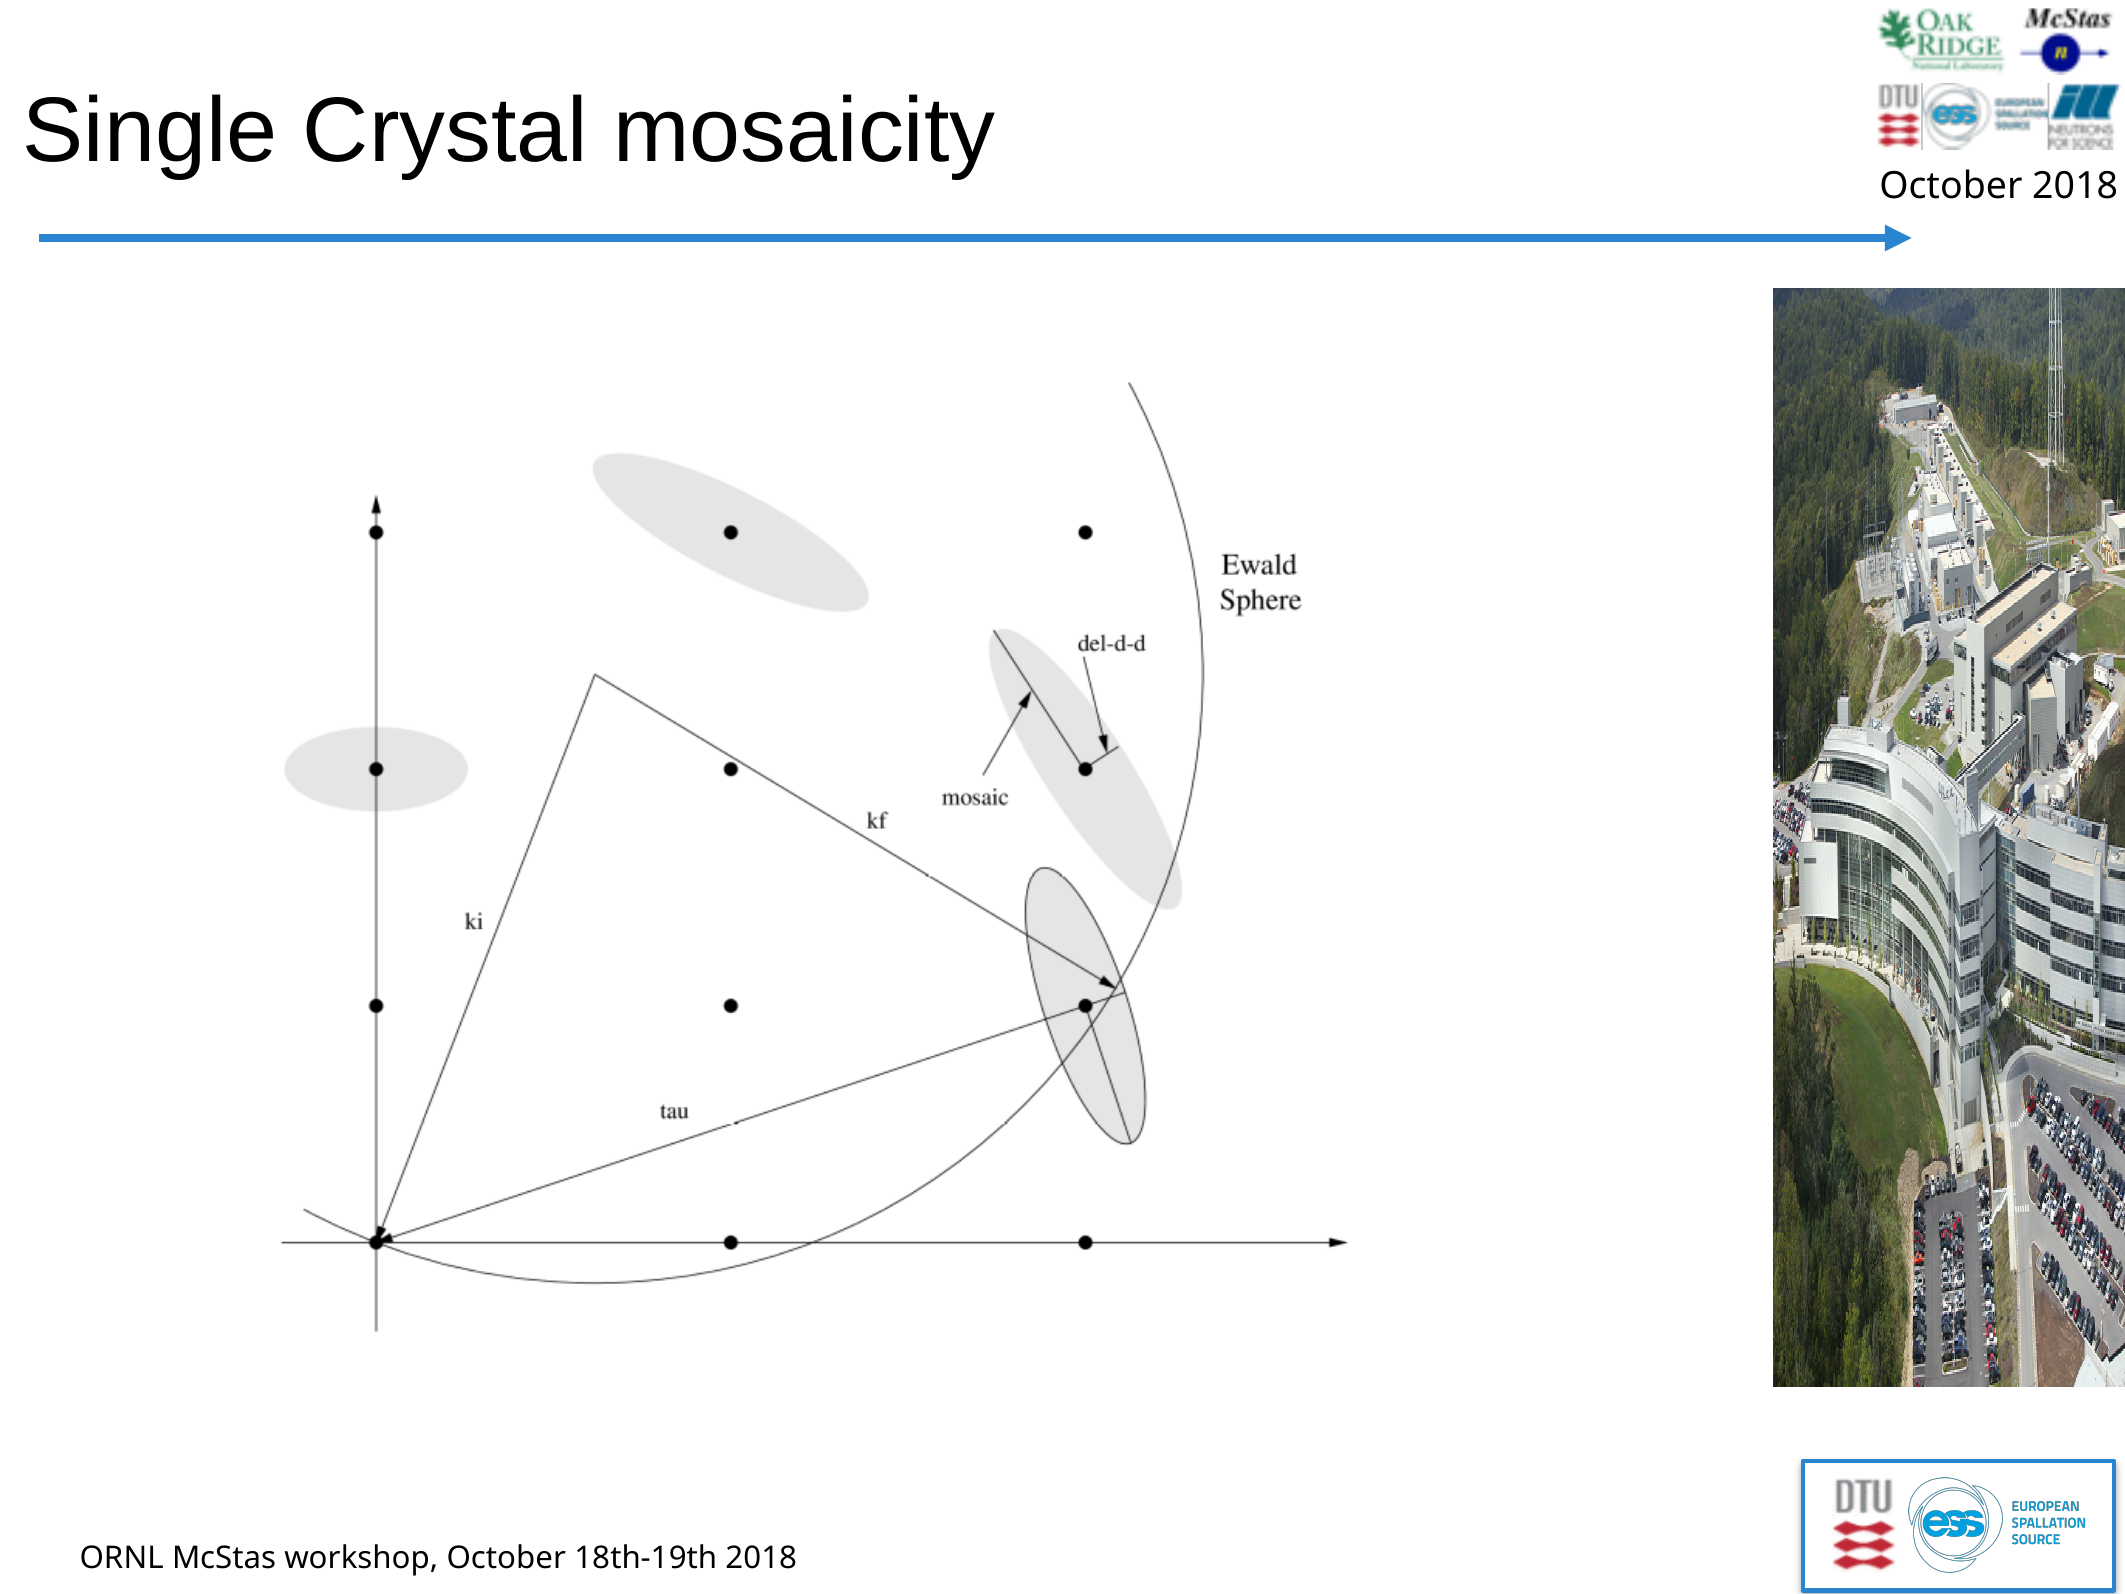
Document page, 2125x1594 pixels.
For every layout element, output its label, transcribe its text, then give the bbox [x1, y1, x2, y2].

picture [1908, 1477, 2085, 1573]
picture [1876, 8, 2124, 75]
picture [278, 380, 1351, 1336]
text_box Single Crystal mosaicity [22, 69, 1938, 180]
picture [1773, 288, 2125, 1387]
picture [1832, 1477, 1897, 1573]
picture [1938, 83, 2122, 150]
